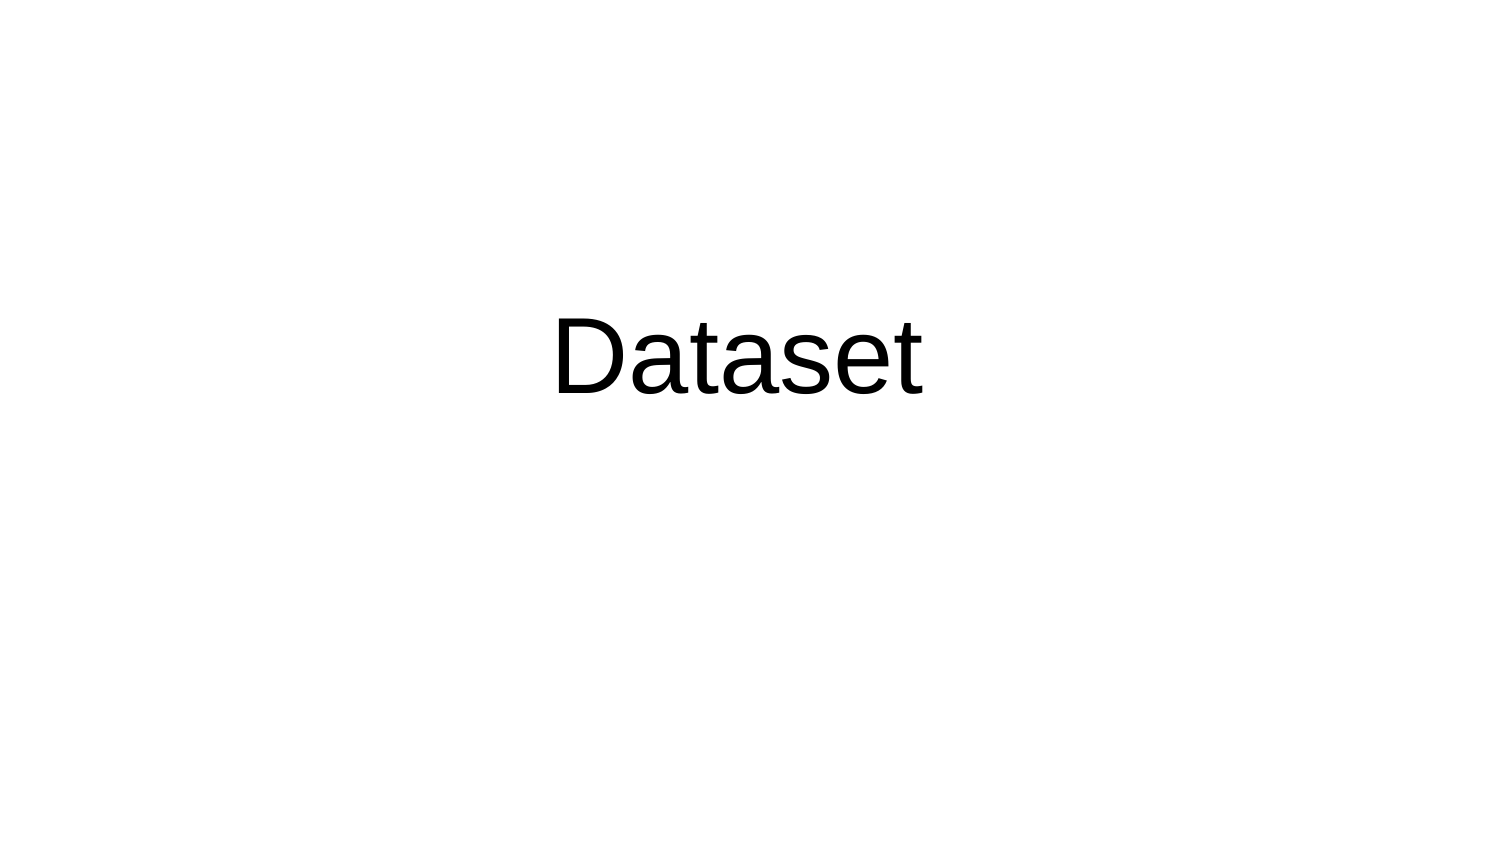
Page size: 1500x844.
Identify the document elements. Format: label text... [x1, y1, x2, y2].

title Dataset [38, 44, 1437, 431]
subtitle [51, 240, 1449, 693]
